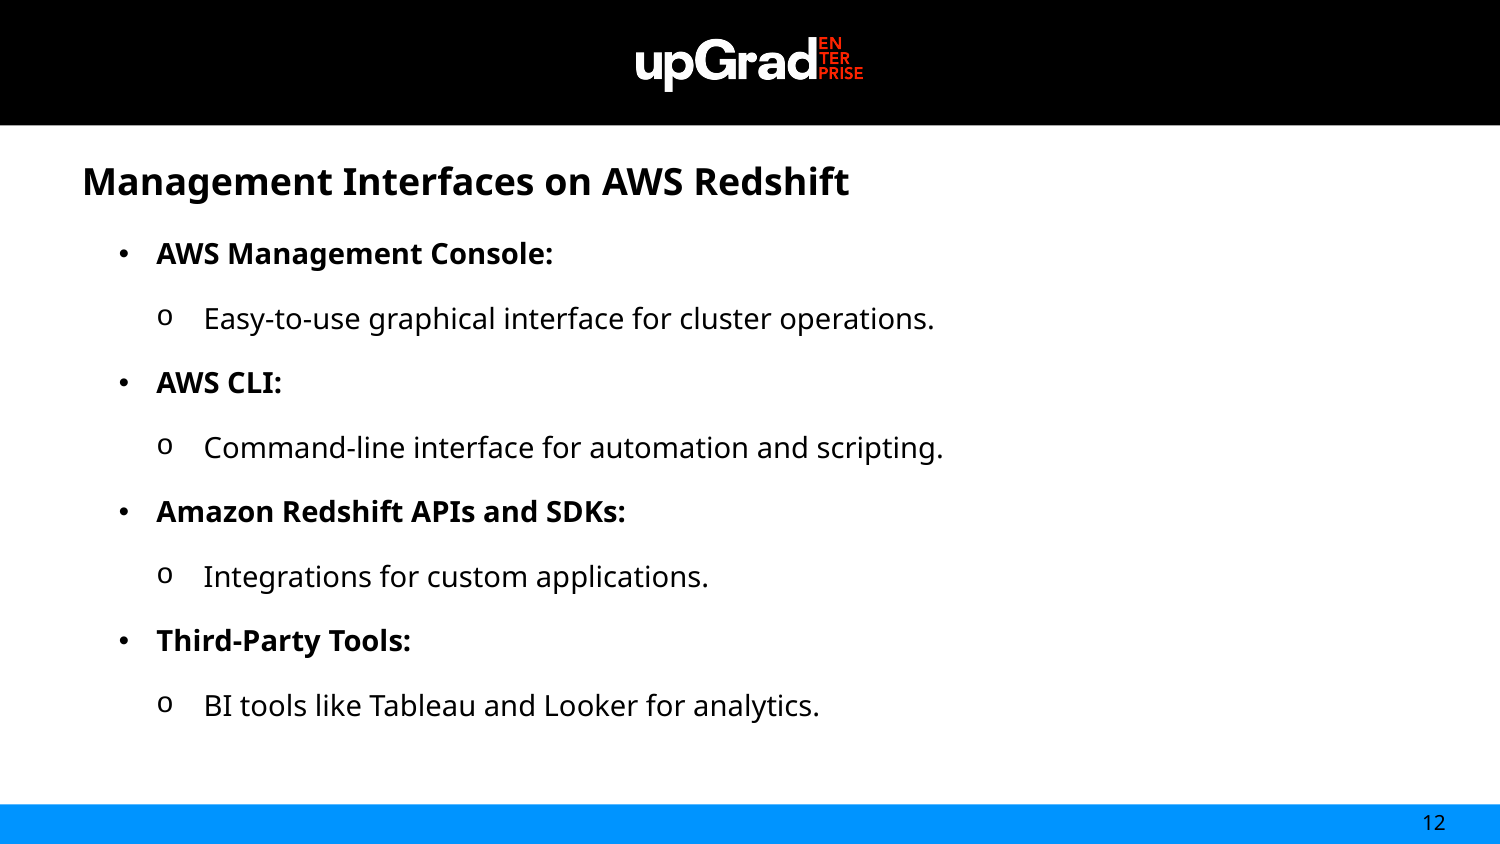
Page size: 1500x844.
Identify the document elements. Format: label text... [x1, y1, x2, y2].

text_box 12 [1386, 802, 1461, 844]
picture [636, 37, 863, 92]
text_box AWS Management Console: Easy-to-use graphical interface for cluster operations. AWS CLI: Command-line interface for automation and scripting. Amazon Redshift APIs and SDKs: Integrations for custom applications. Third-Party Tools: BI tools like Tableau and Looker for analytics. [66, 219, 1461, 730]
text_box Management Interfaces on AWS Redshift [66, 127, 1422, 207]
